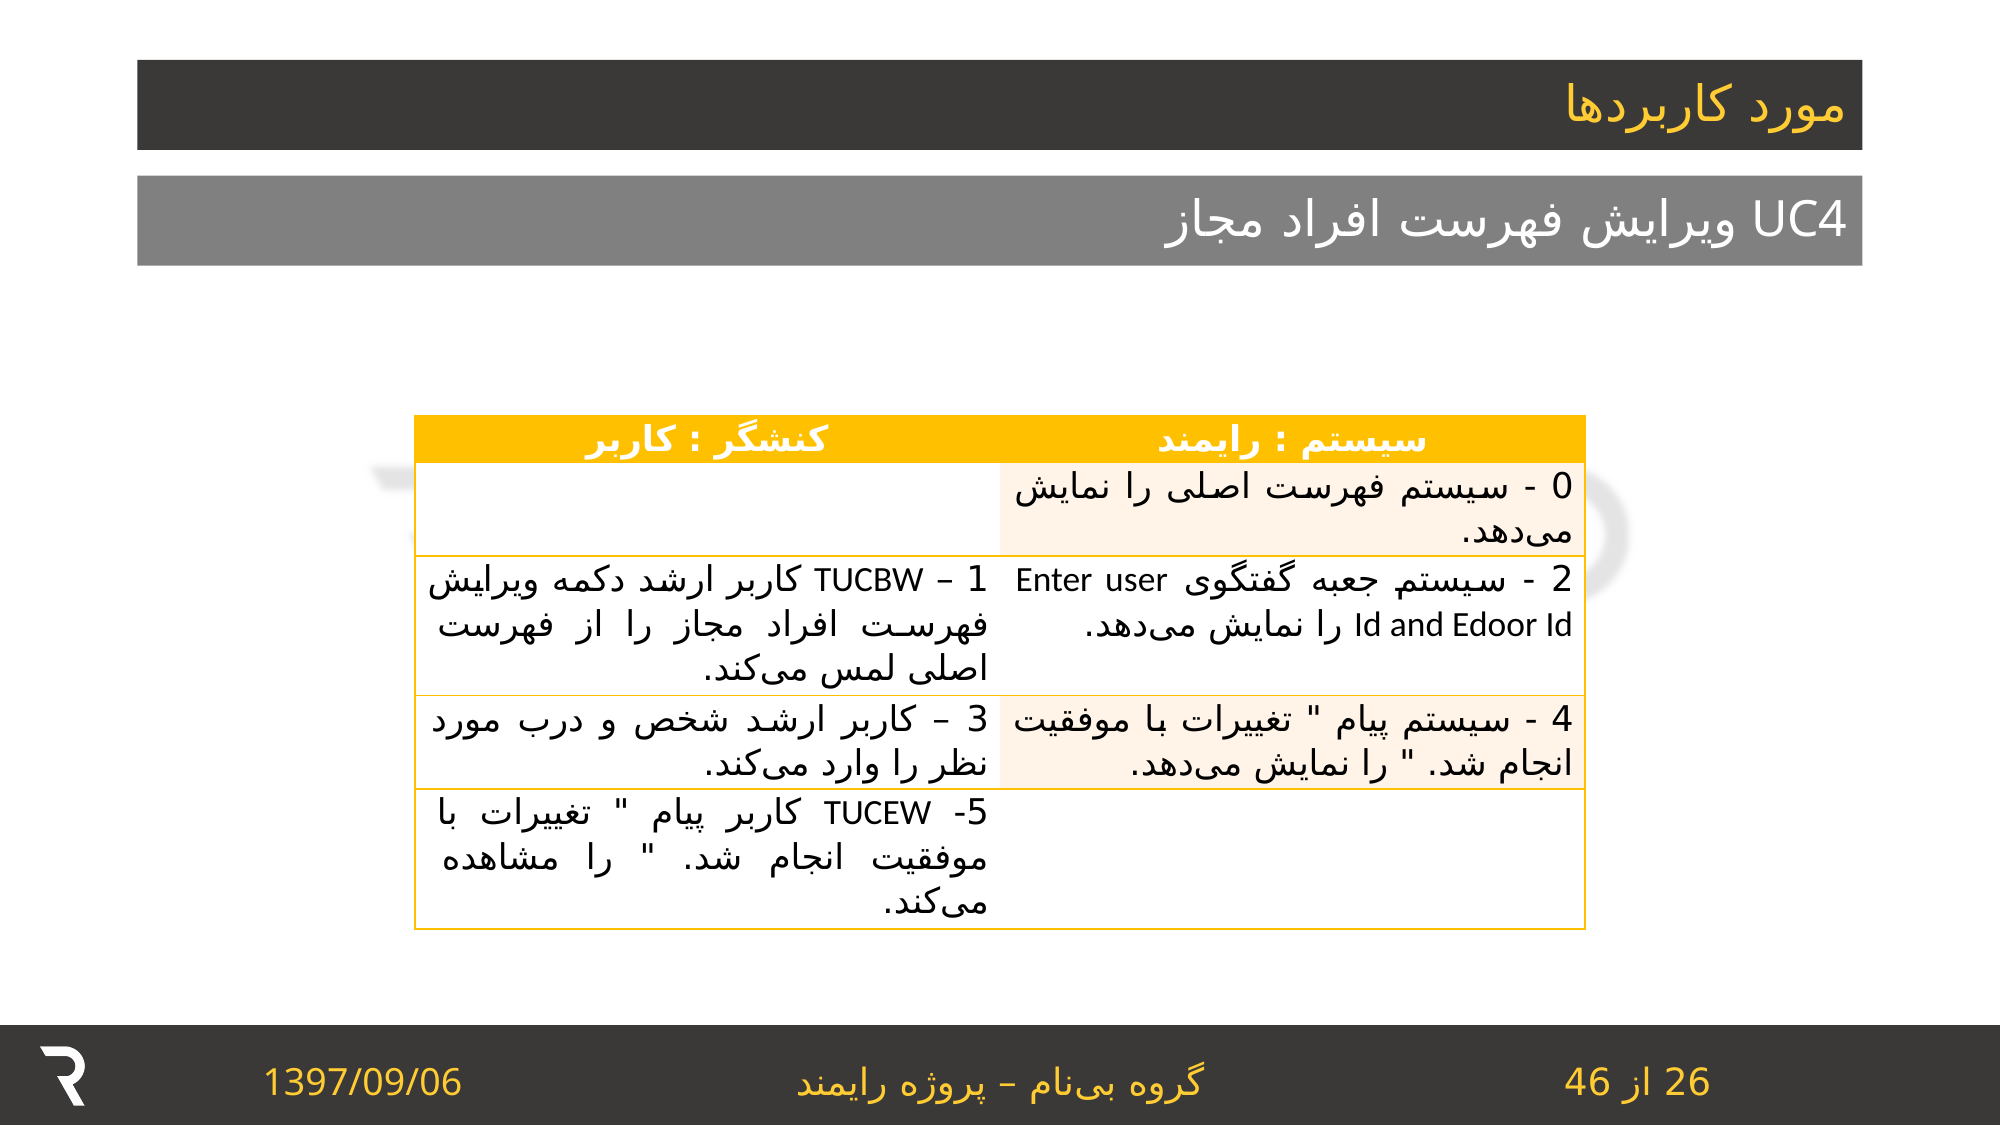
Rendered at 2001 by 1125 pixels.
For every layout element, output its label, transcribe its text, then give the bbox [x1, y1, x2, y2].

table_cell 1 – TUCBW کاربر ‌ارشد دکمه ویرایش فهرست افراد مجاز را از فهرست اصلی لمس می‌کند. [416, 557, 1000, 695]
table_cell 5- TUCEW کاربر پیام " تغییرات با موفقیت انجام شد. " را مشاهده می‌کند. [416, 790, 1000, 928]
title مورد کاربردها [137, 59, 1863, 150]
table_cell 0 - سیستم فهرست اصلی را نمایش می‌دهد. [1000, 463, 1584, 555]
table_header سیستم : رایمند [1000, 417, 1584, 462]
table_cell 2 - سیستم جعبه گفتگوی Enter user Id and Edoor Id را نمایش می‌دهد. [1000, 557, 1584, 695]
subtitle ‏UC4 ویرایش فهرست افراد مجاز [137, 175, 1863, 266]
picture [31, 1039, 104, 1113]
table_header کنشگر : کاربر [416, 417, 1000, 462]
table_cell [416, 463, 1000, 555]
table_cell 4 - سیستم پیام " تغییرات با موفقیت انجام شد. " را نمایش می‌دهد. [1000, 696, 1584, 788]
table_cell [1000, 790, 1584, 928]
picture [318, 1025, 1682, 1125]
table_cell 3 – کاربر ‌ارشد شخص و درب مورد نظر را وارد می‌کند. [416, 696, 1000, 788]
